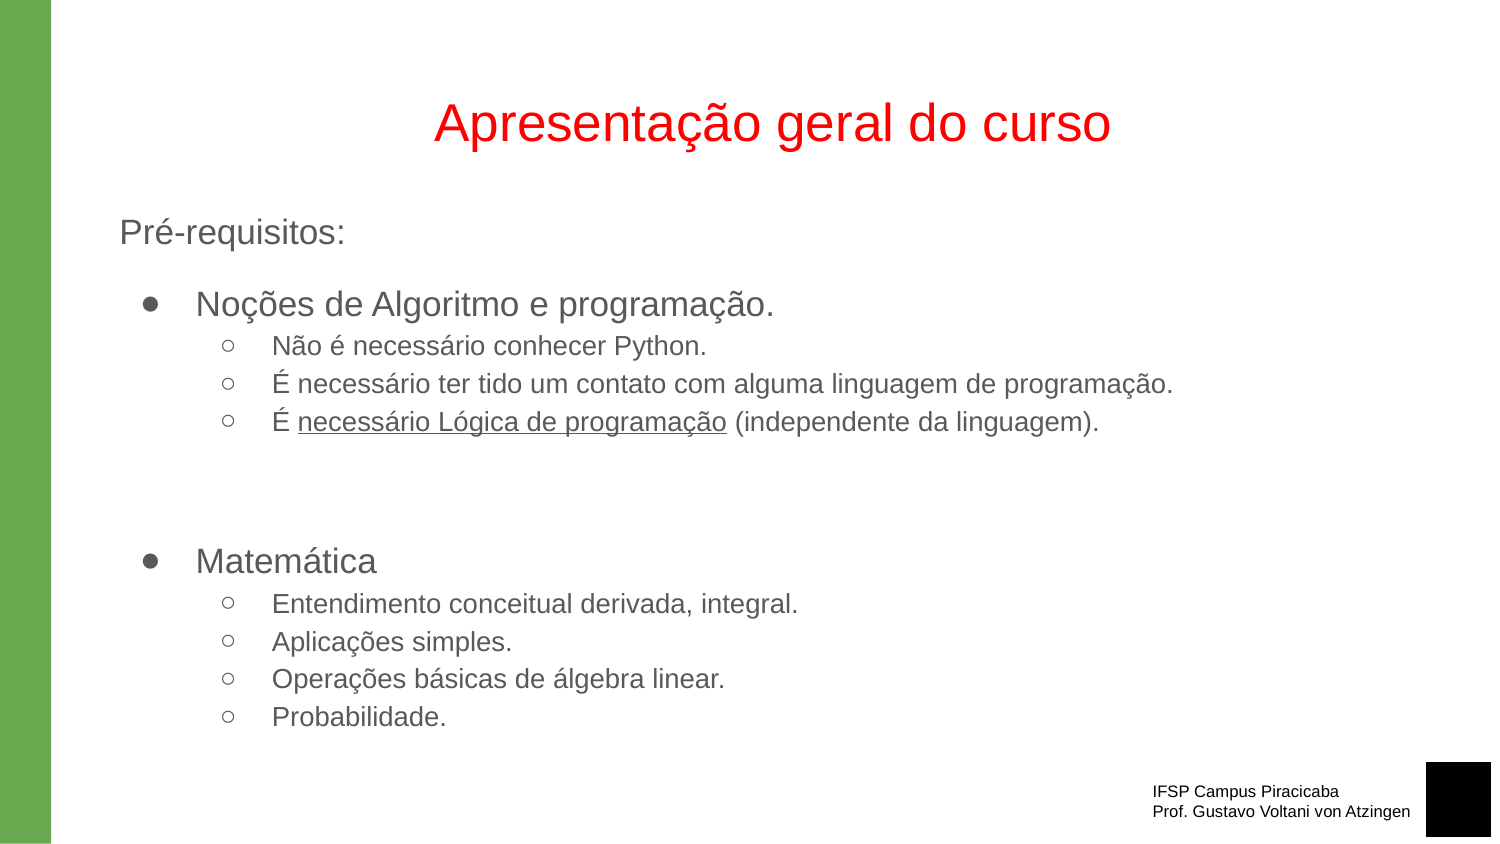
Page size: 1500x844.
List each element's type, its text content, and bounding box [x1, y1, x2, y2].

title Apresentação geral do curso [110, 72, 1438, 167]
picture [1426, 762, 1491, 837]
list Pré-requisitos: Noções de Algoritmo e programação. Não é necessário conhecer Python. É necessário ter tido um contato com alguma linguagem de programação. É necessário Lógica de programação (independente da linguagem). Matemática Entendimento conceitual derivada, integral. Aplicações simples. Operações básicas de álgebra linear. Probabilidade. [104, 187, 1444, 749]
